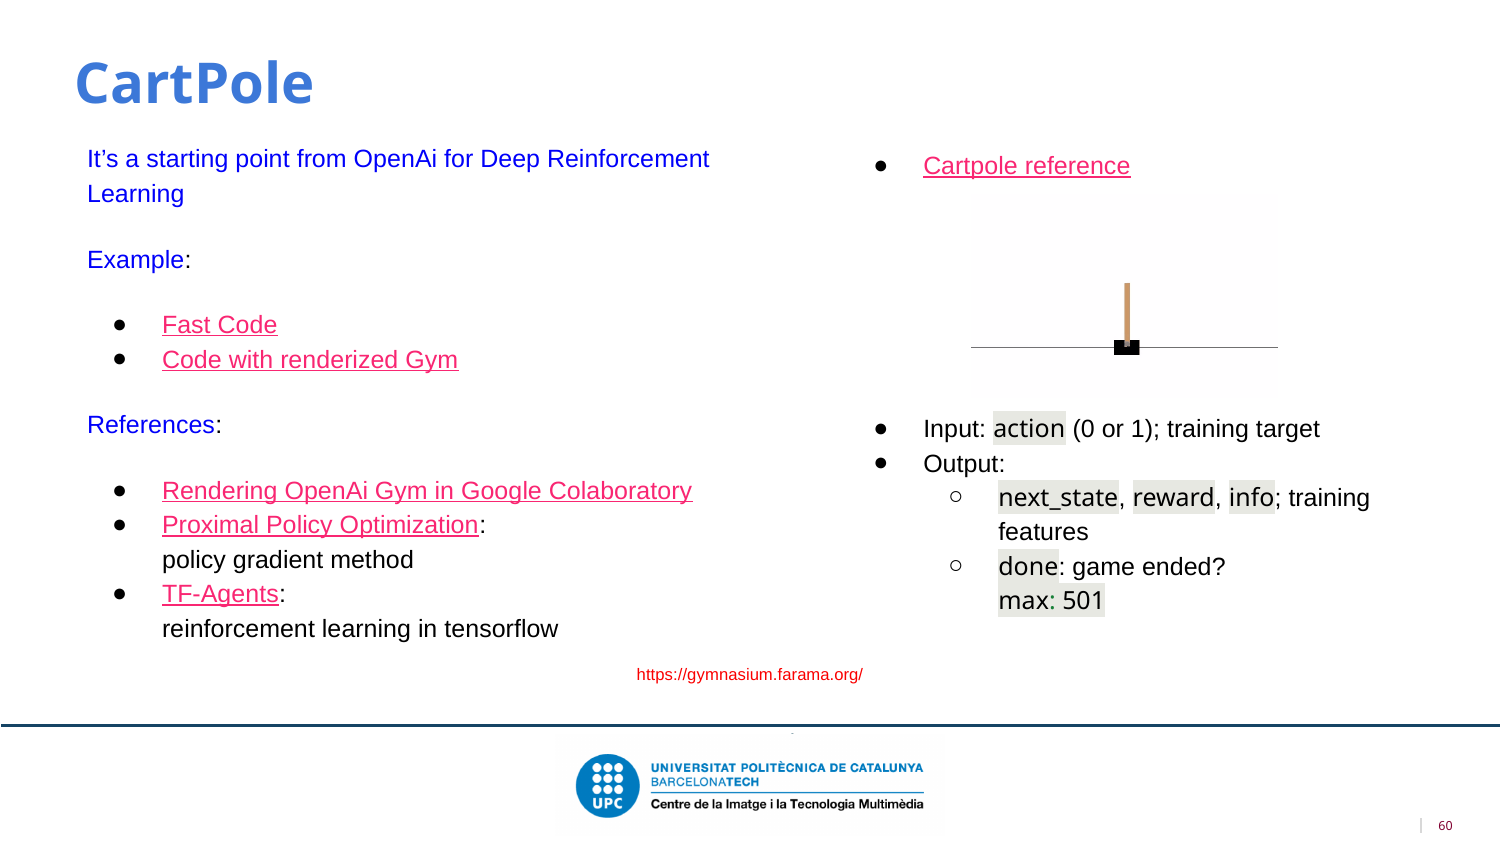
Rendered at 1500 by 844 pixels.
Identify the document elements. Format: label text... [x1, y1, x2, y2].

text_box It’s a starting point from OpenAi for Deep Reinforcement Learning Example: Fast Code Code with renderized Gym References: Rendering OpenAi Gym in Google Colaboratory Proximal Policy Optimization: policy gradient method TF-Agents: reinforcement learning in tensorflow [72, 161, 811, 654]
text_box https://gymnasium.farama.org/ [503, 653, 996, 694]
list CartPole [74, 47, 1428, 131]
picture [555, 718, 945, 836]
picture [971, 193, 1278, 398]
text_box Cartpole reference Input: action (0 or 1); training target Output: next_state, reward, info; training features done: game ended? max: 501 [810, 130, 1439, 630]
